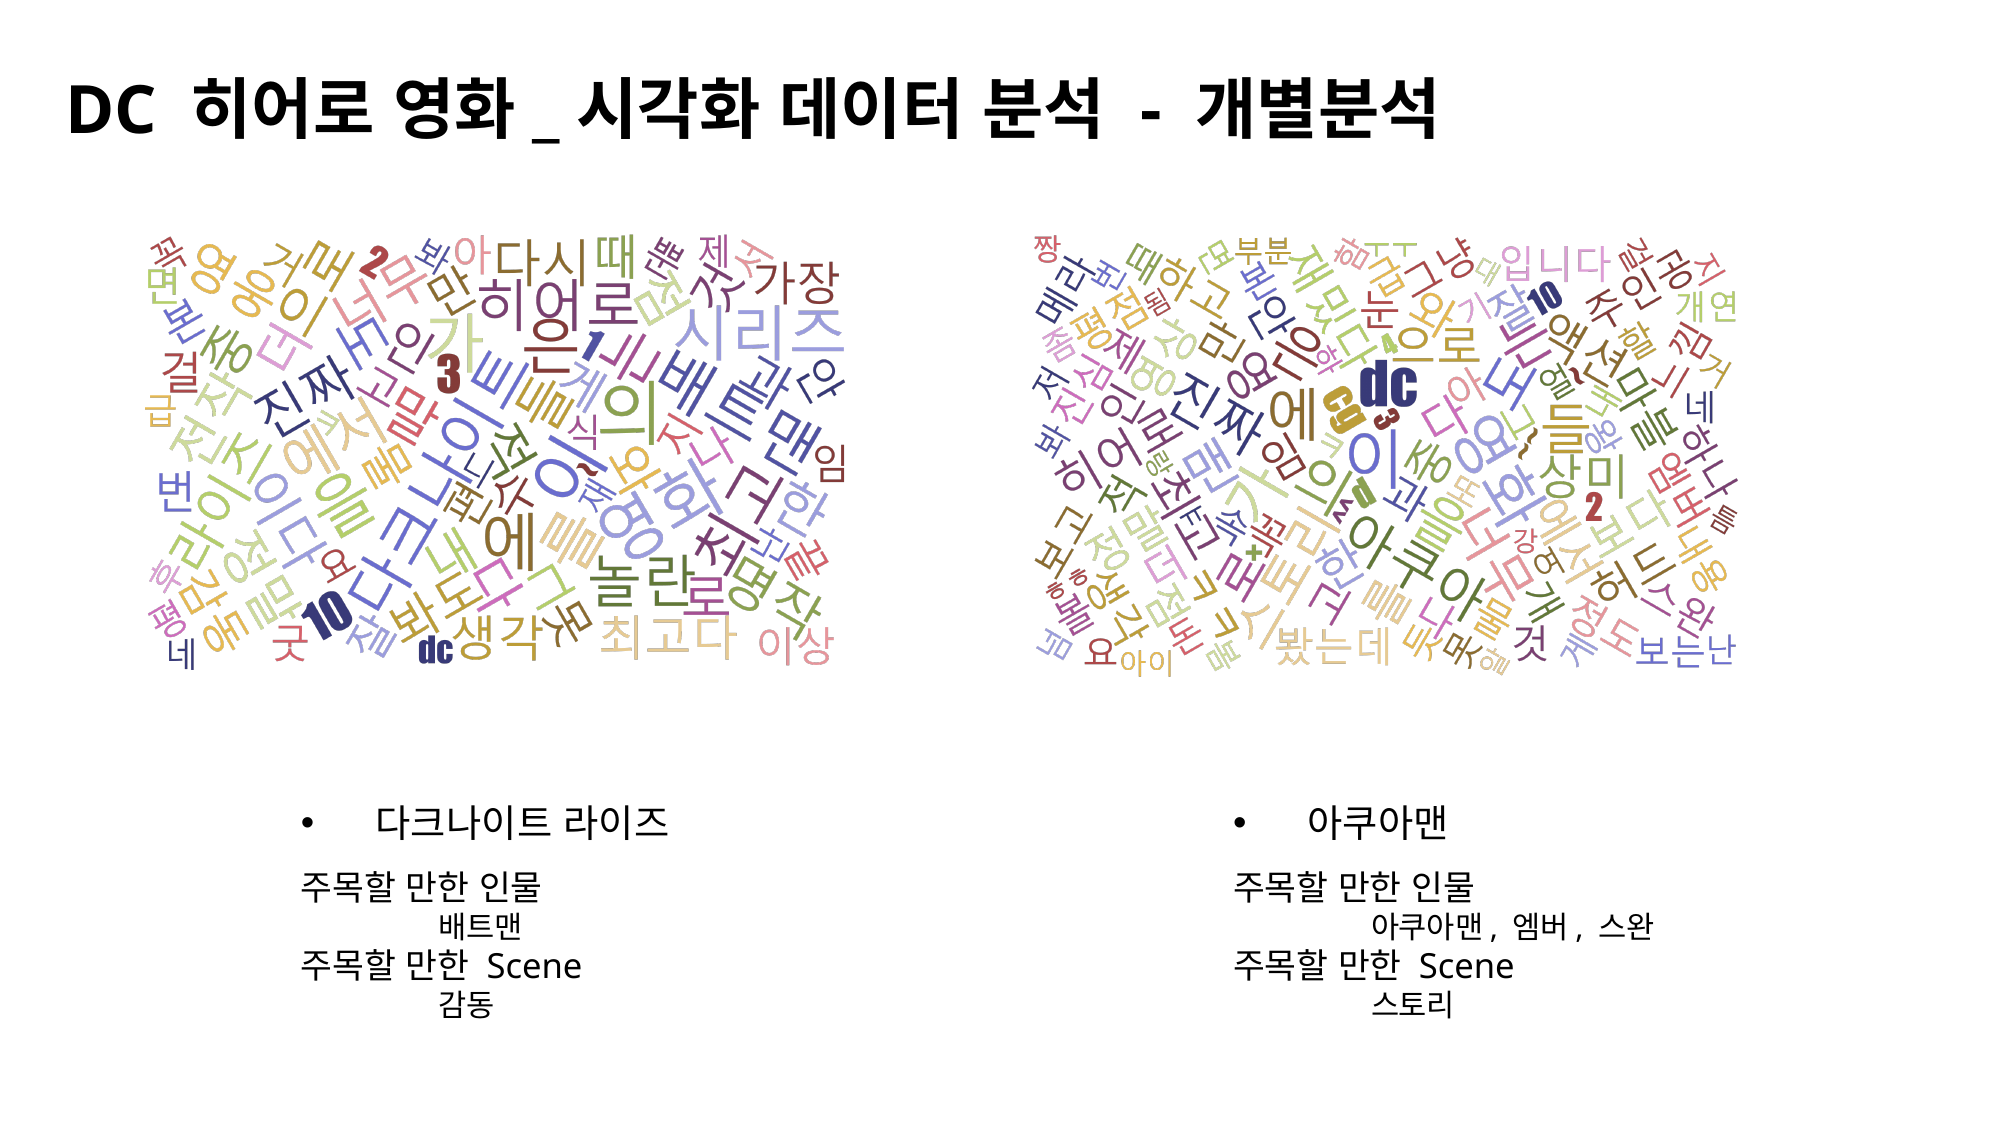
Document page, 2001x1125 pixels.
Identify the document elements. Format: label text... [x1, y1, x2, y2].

text_box 다크나이트 라이즈 주목할 만한 인물 배트맨 주목할 만한 Scene 감동 [285, 767, 813, 1031]
picture [120, 234, 872, 703]
text_box 아쿠아맨 주목할 만한 인물 아쿠아맨, 엠버, 스완 주목할 만한 Scene 스토리 [1218, 767, 1745, 1031]
title DC 히어로 영화_시각화 데이터 분석 - 개별분석 [50, 54, 1886, 170]
picture [1008, 234, 1759, 703]
